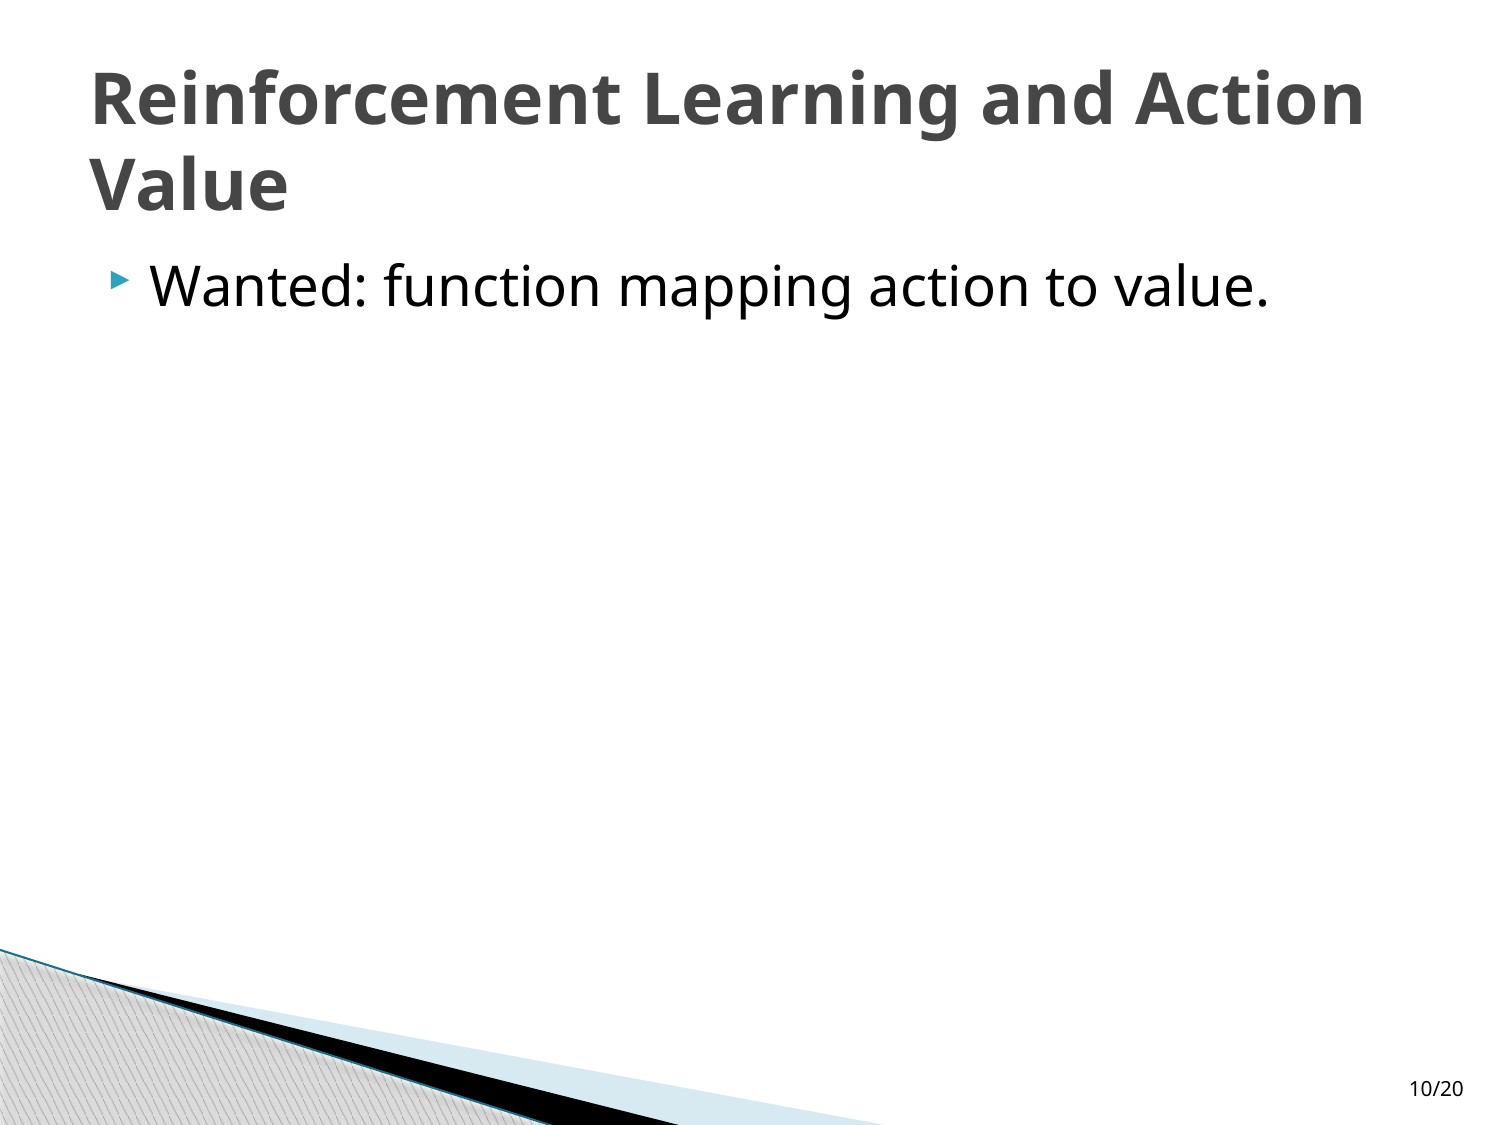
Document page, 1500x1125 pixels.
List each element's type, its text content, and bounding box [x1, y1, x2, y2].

slide_number 10/20 [1376, 1051, 1479, 1112]
title Reinforcement Learning and Action Value [75, 45, 1425, 233]
list Wanted: function mapping action to value. [75, 243, 1425, 986]
